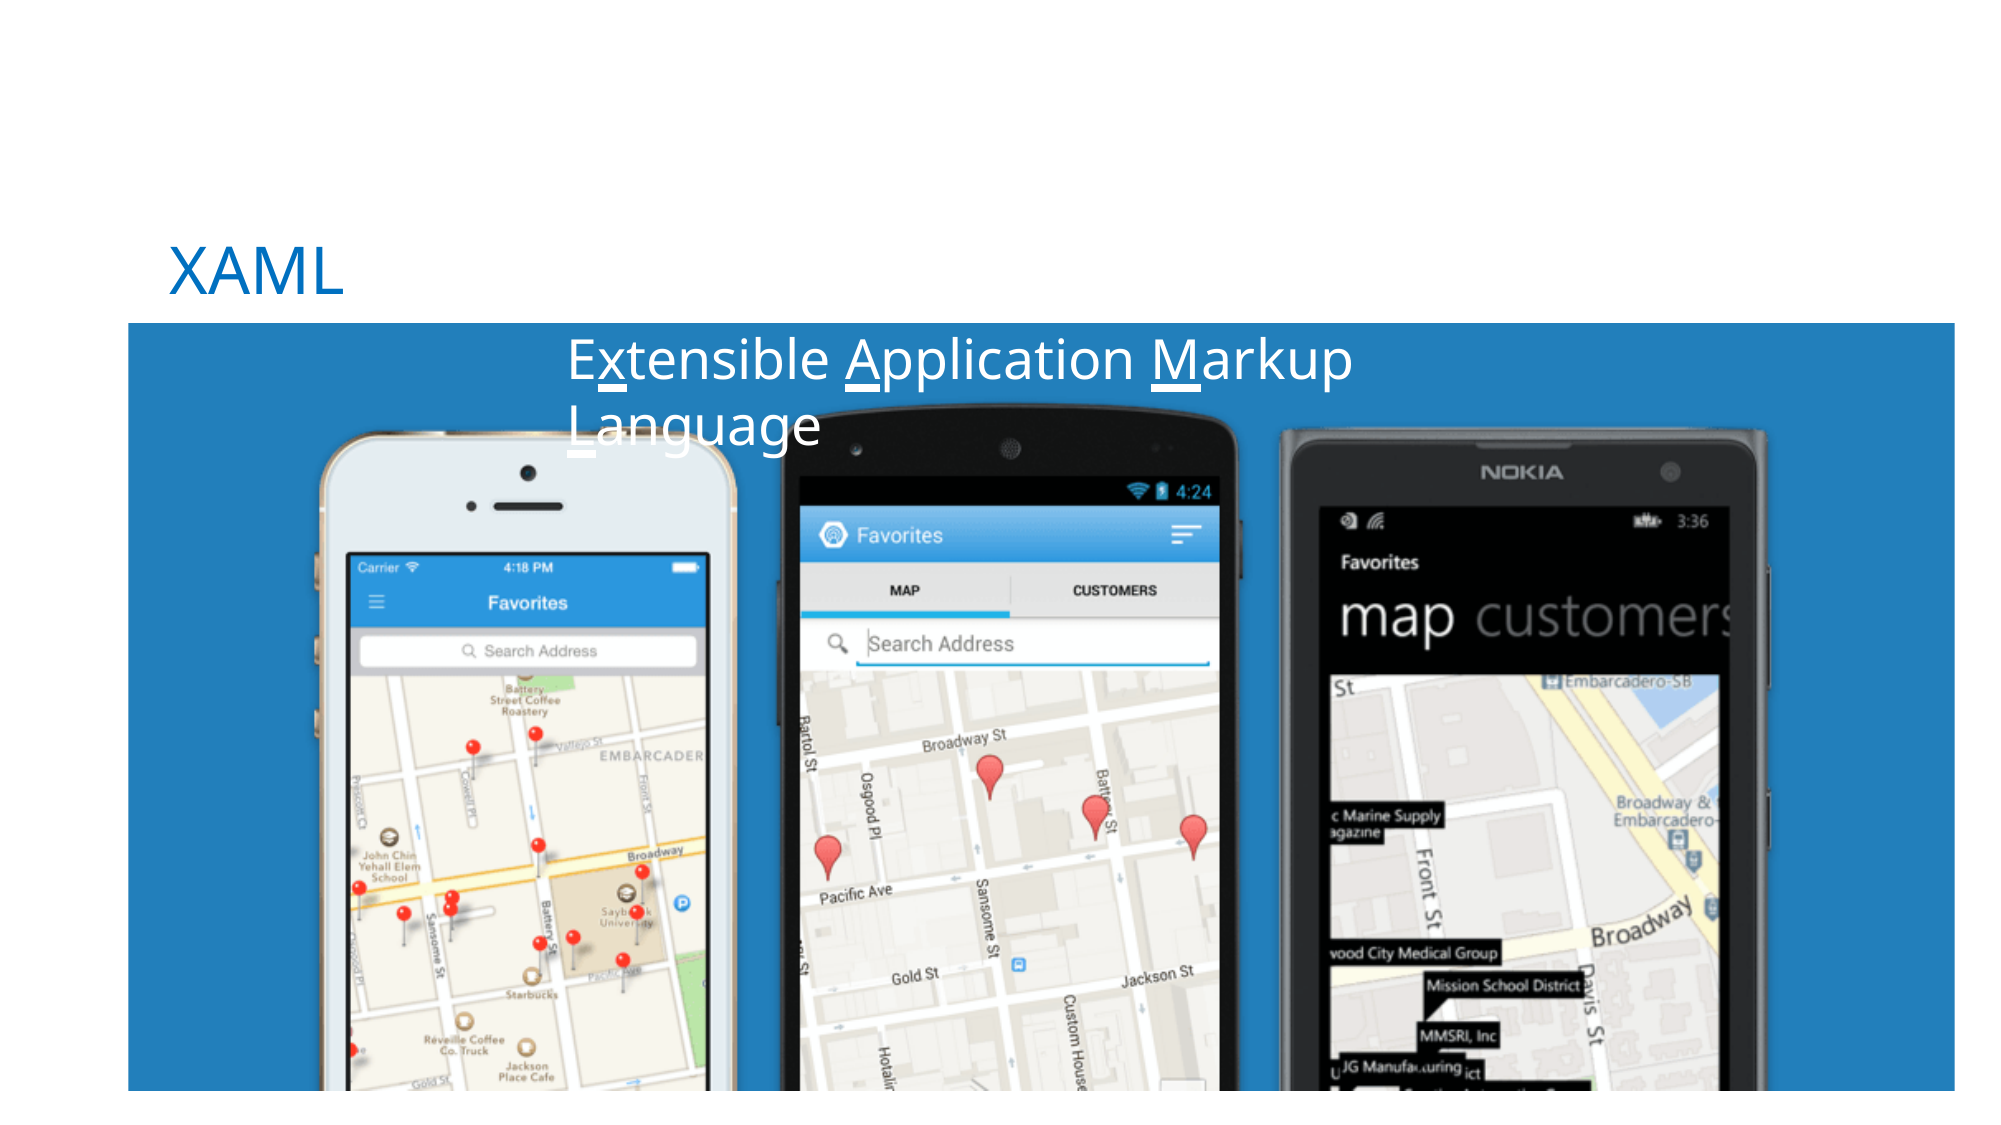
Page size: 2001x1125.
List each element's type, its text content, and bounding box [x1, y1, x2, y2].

picture [128, 323, 1955, 1091]
title XAML [154, 229, 1955, 316]
